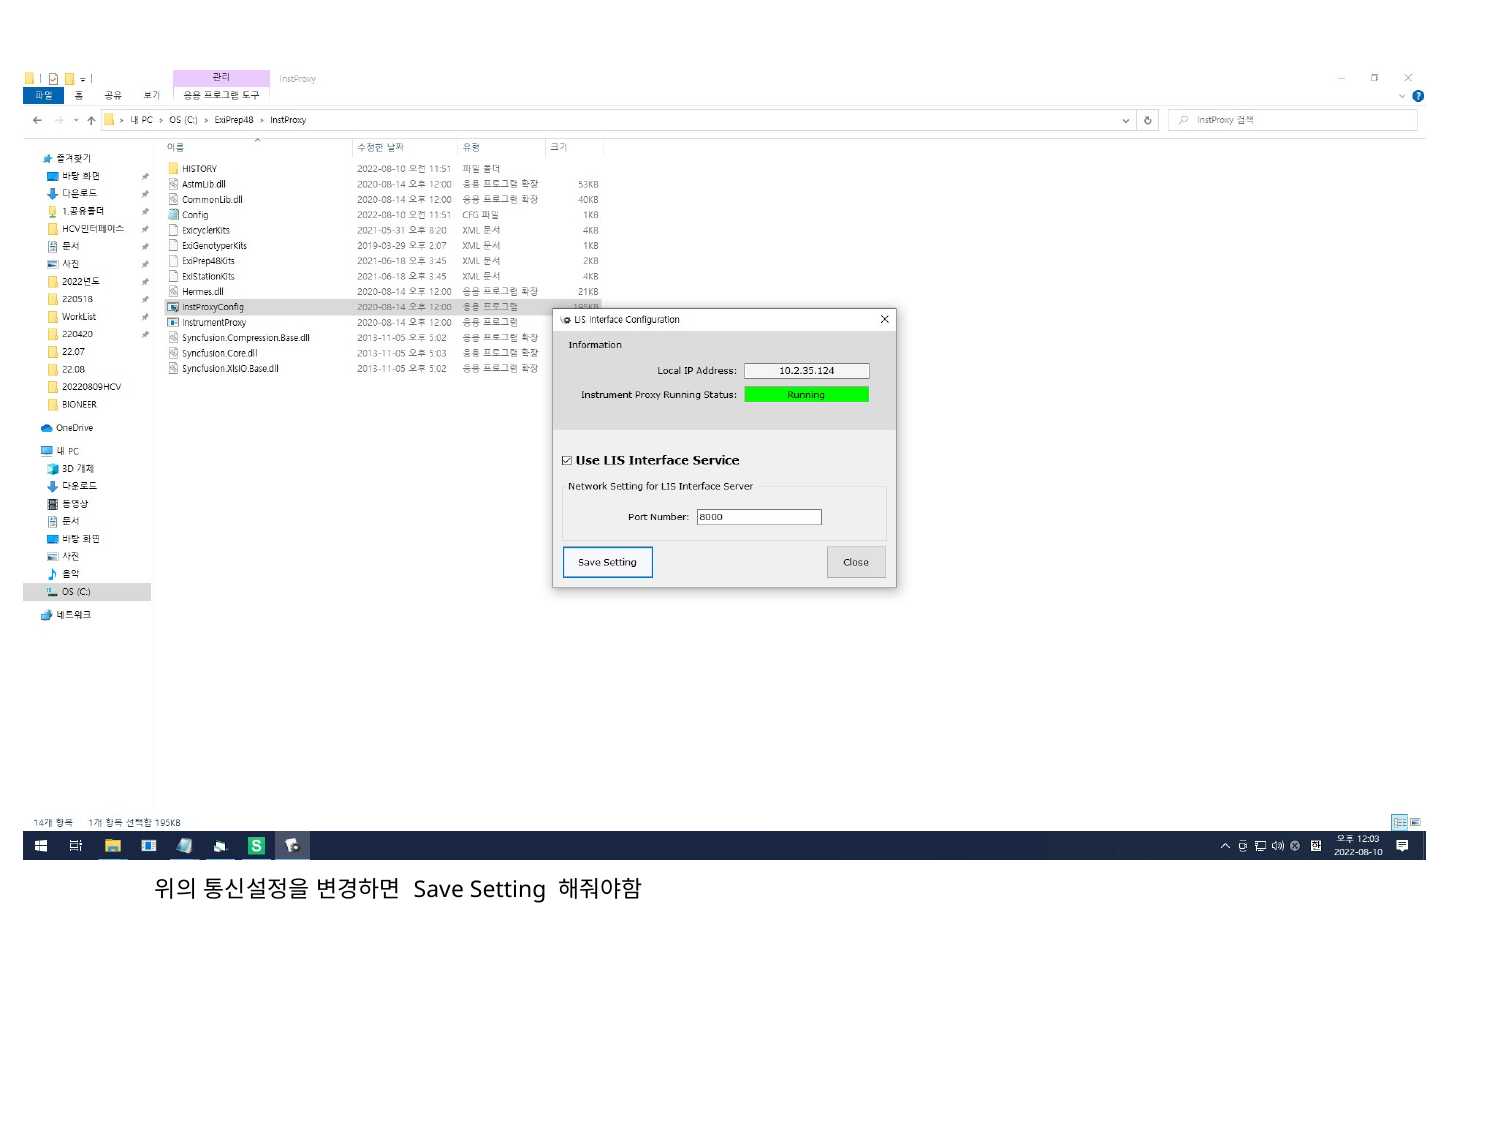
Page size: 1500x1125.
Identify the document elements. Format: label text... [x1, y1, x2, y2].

picture [23, 70, 1426, 860]
text_box 위의 통신설정을 변경하면 Save Setting 해줘야함 [140, 868, 659, 937]
